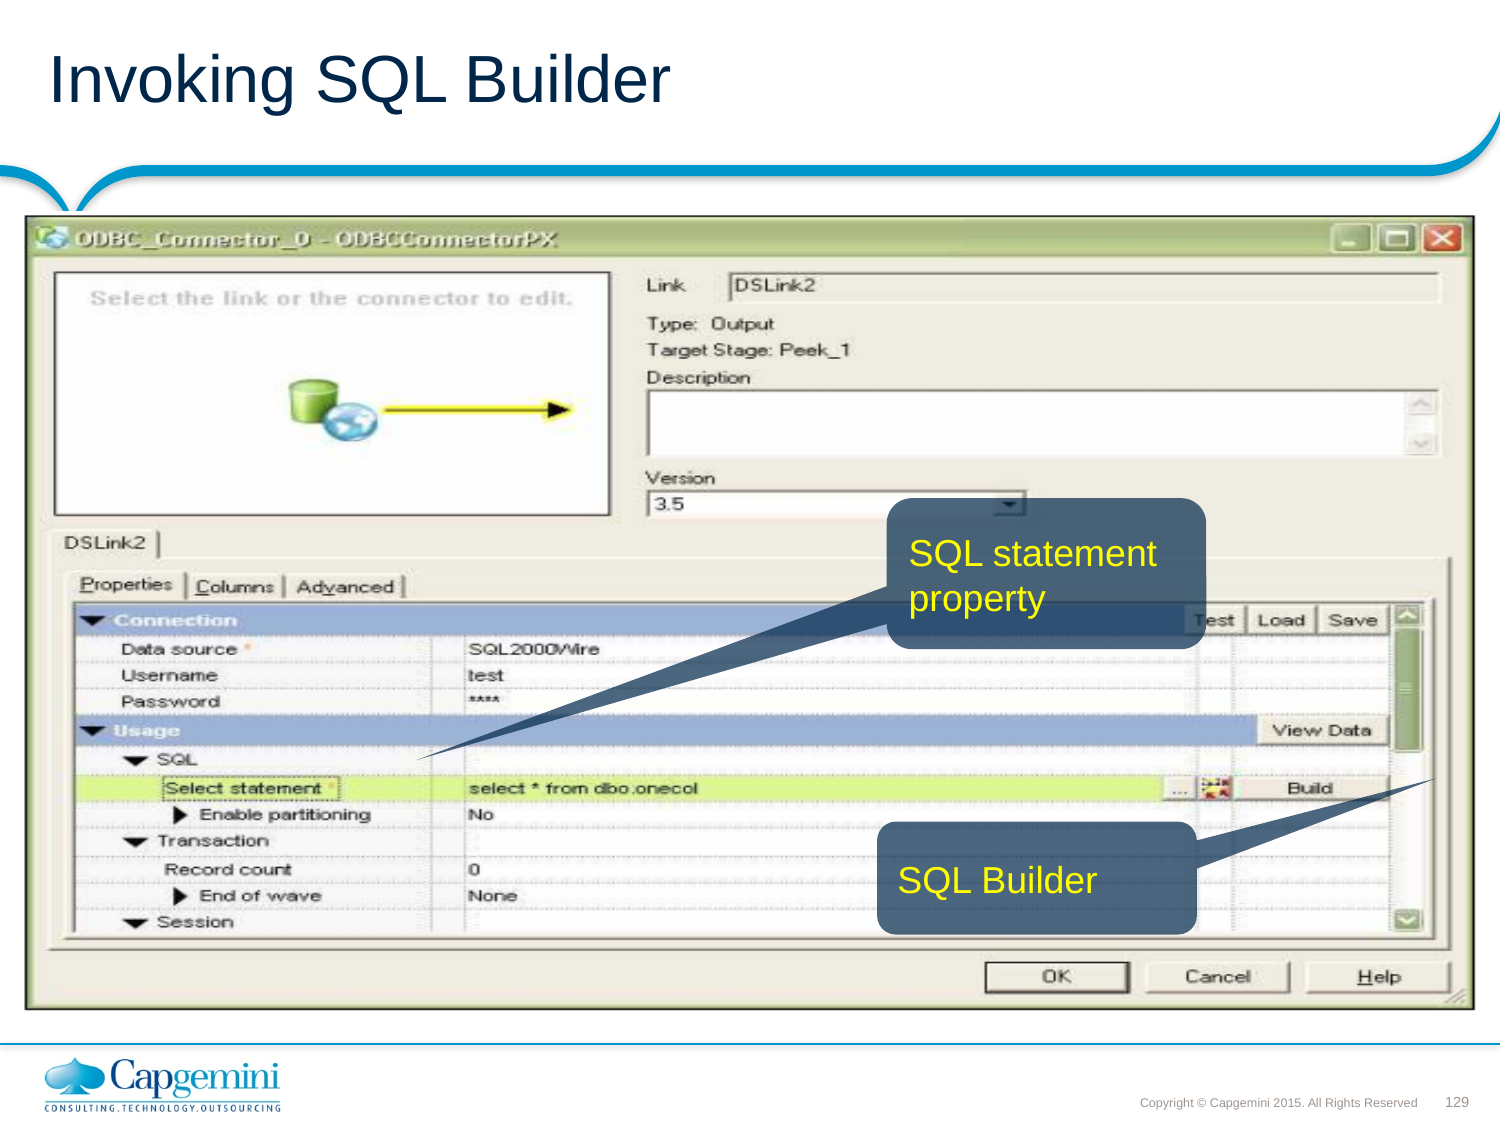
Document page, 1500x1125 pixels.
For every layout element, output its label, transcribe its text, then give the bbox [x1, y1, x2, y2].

picture [21, 210, 1482, 1015]
title Invoking SQL Builder [0, 0, 1500, 165]
picture [44, 1056, 281, 1113]
